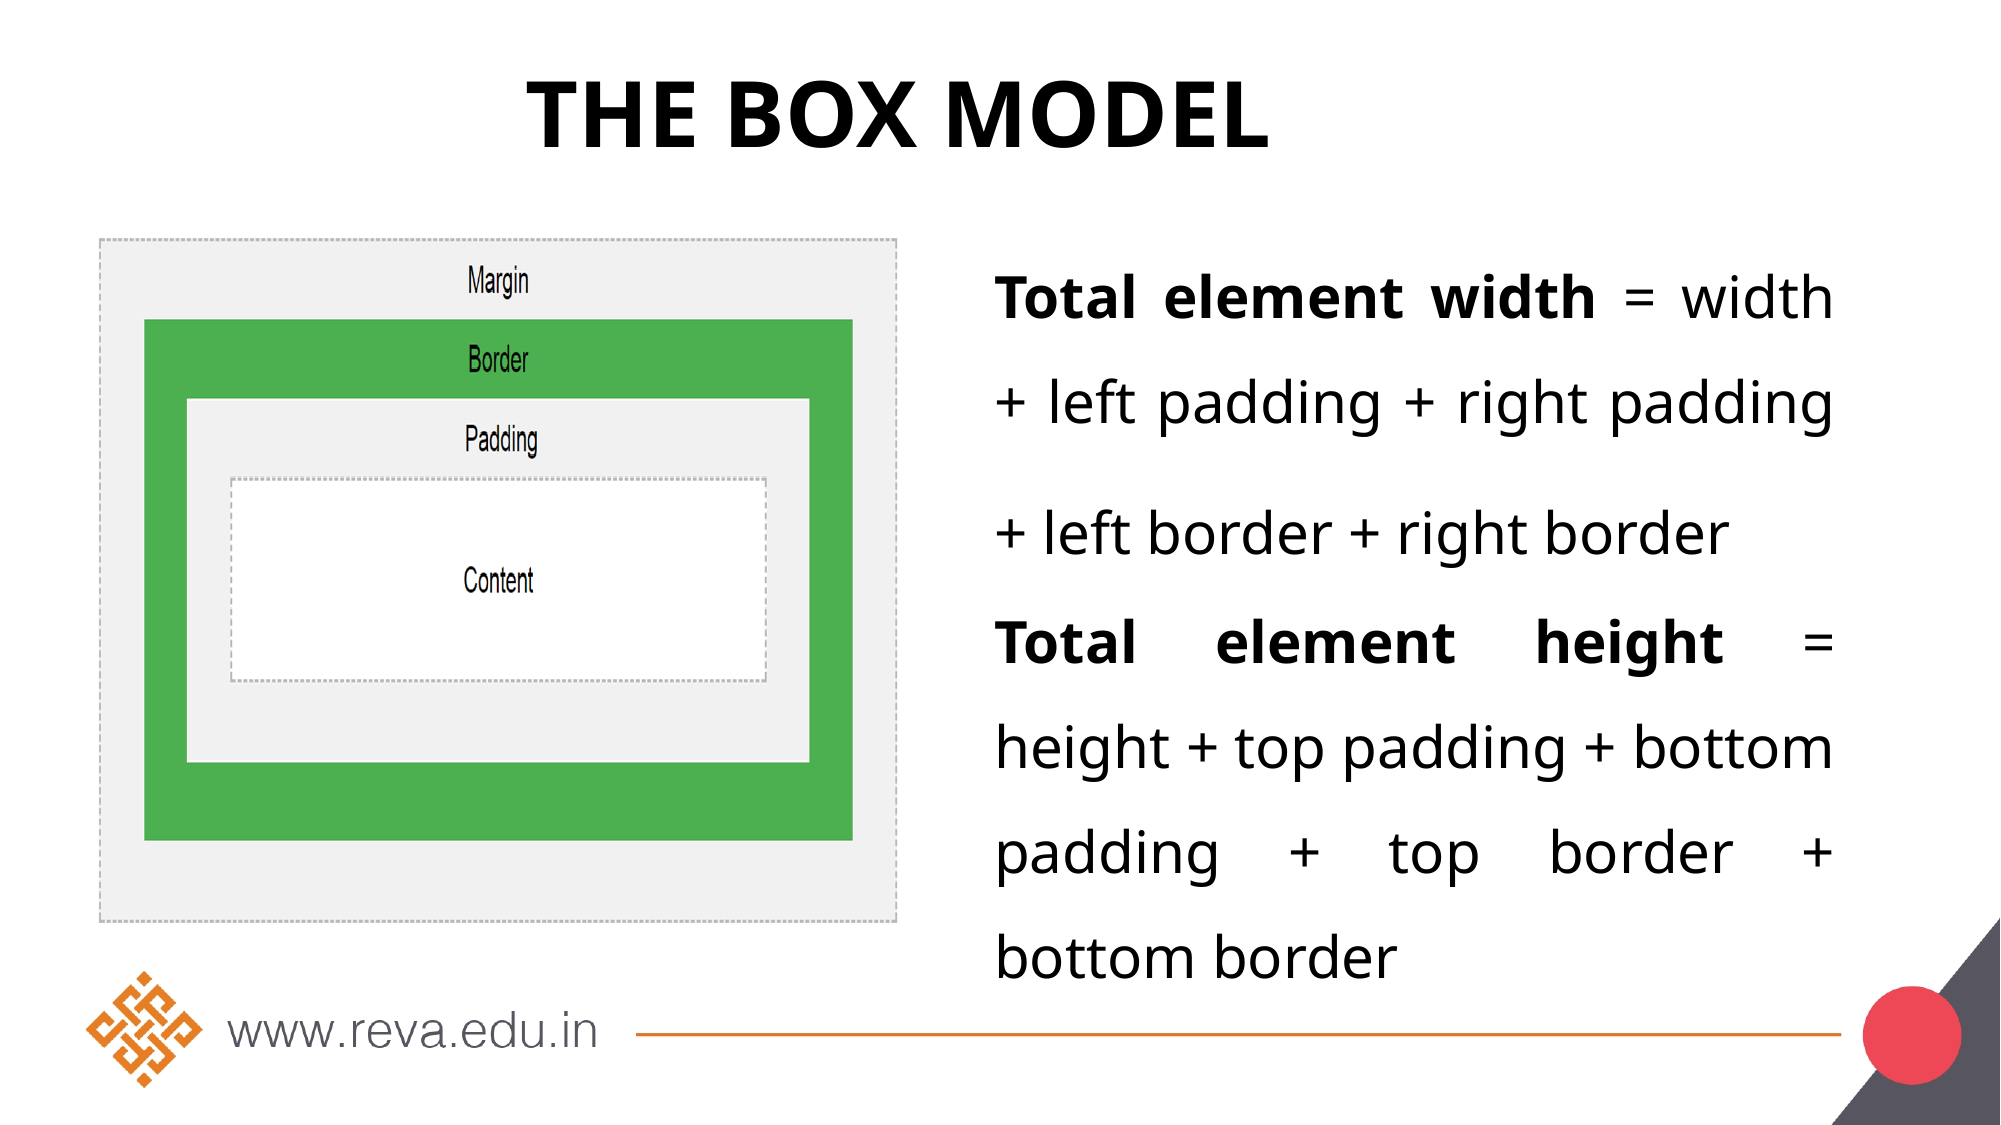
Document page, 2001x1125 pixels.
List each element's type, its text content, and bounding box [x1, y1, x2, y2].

text_box Total element width = width + left padding + right padding + left border + right border Total element height = height + top padding + bottom padding + top border + bottom border [979, 217, 1850, 1043]
text_box [177, 229, 979, 406]
title The Box Model [97, 61, 1700, 134]
picture [0, 0, 2000, 1125]
